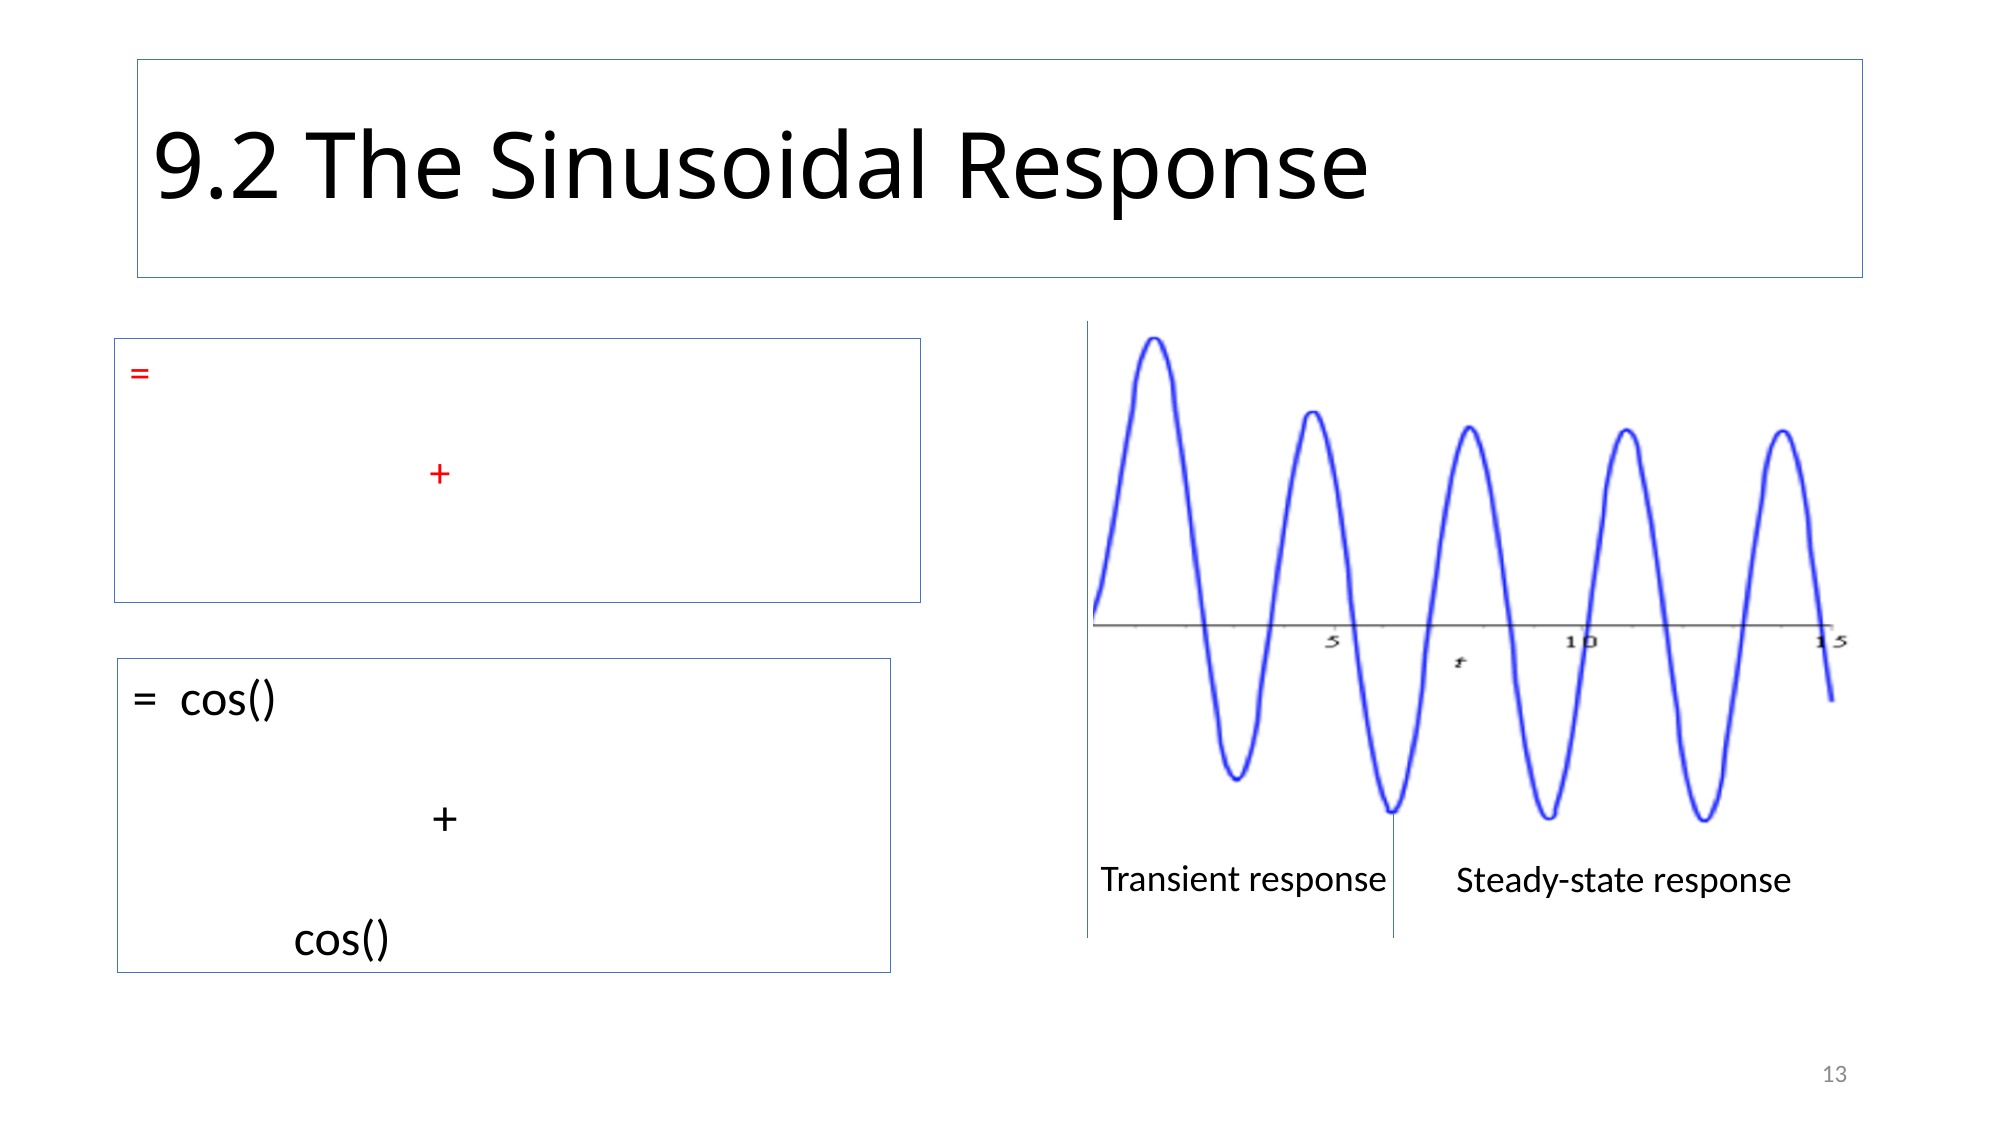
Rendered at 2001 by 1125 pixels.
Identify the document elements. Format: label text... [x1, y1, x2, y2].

text_box Steady-state response [1441, 847, 1808, 908]
picture [1093, 291, 1867, 834]
text_box Transient response [1088, 846, 1393, 906]
title 9.2 The Sinusoidal Response [137, 59, 1863, 278]
slide_number 13 [1412, 1042, 1863, 1103]
text_box Transient response [1394, 846, 1403, 906]
